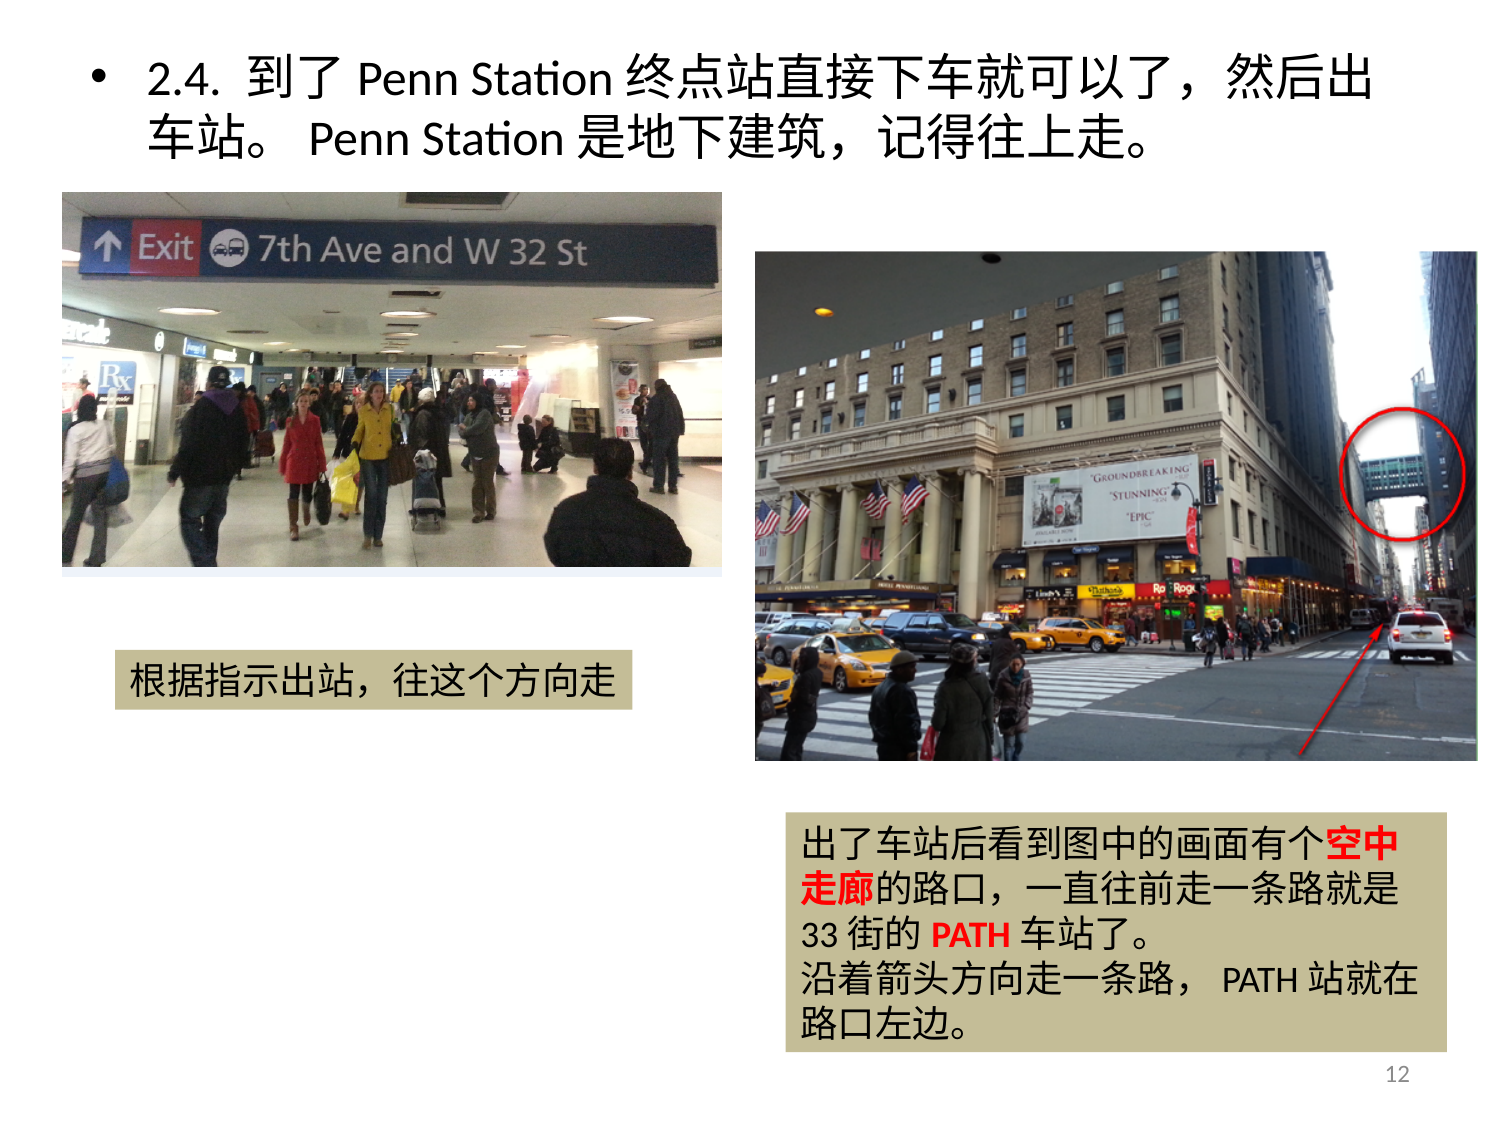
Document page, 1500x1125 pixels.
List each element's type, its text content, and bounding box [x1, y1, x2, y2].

picture [61, 192, 722, 577]
text_box 根据指示出站，往这个方向走 [115, 649, 633, 710]
picture [754, 249, 1478, 761]
slide_number 12 [1074, 1042, 1425, 1103]
text_box 出了车站后看到图中的画面有个空中走廊的路口，一直往前走一条路就是33街的PATH车站了。 沿着箭头方向走一条路，PATH站就在路口左边。 [785, 812, 1447, 1053]
list 2.4. 到了Penn Station终点站直接下车就可以了，然后出车站。Penn Station是地下建筑，记得往上走。 [75, 37, 1425, 1005]
